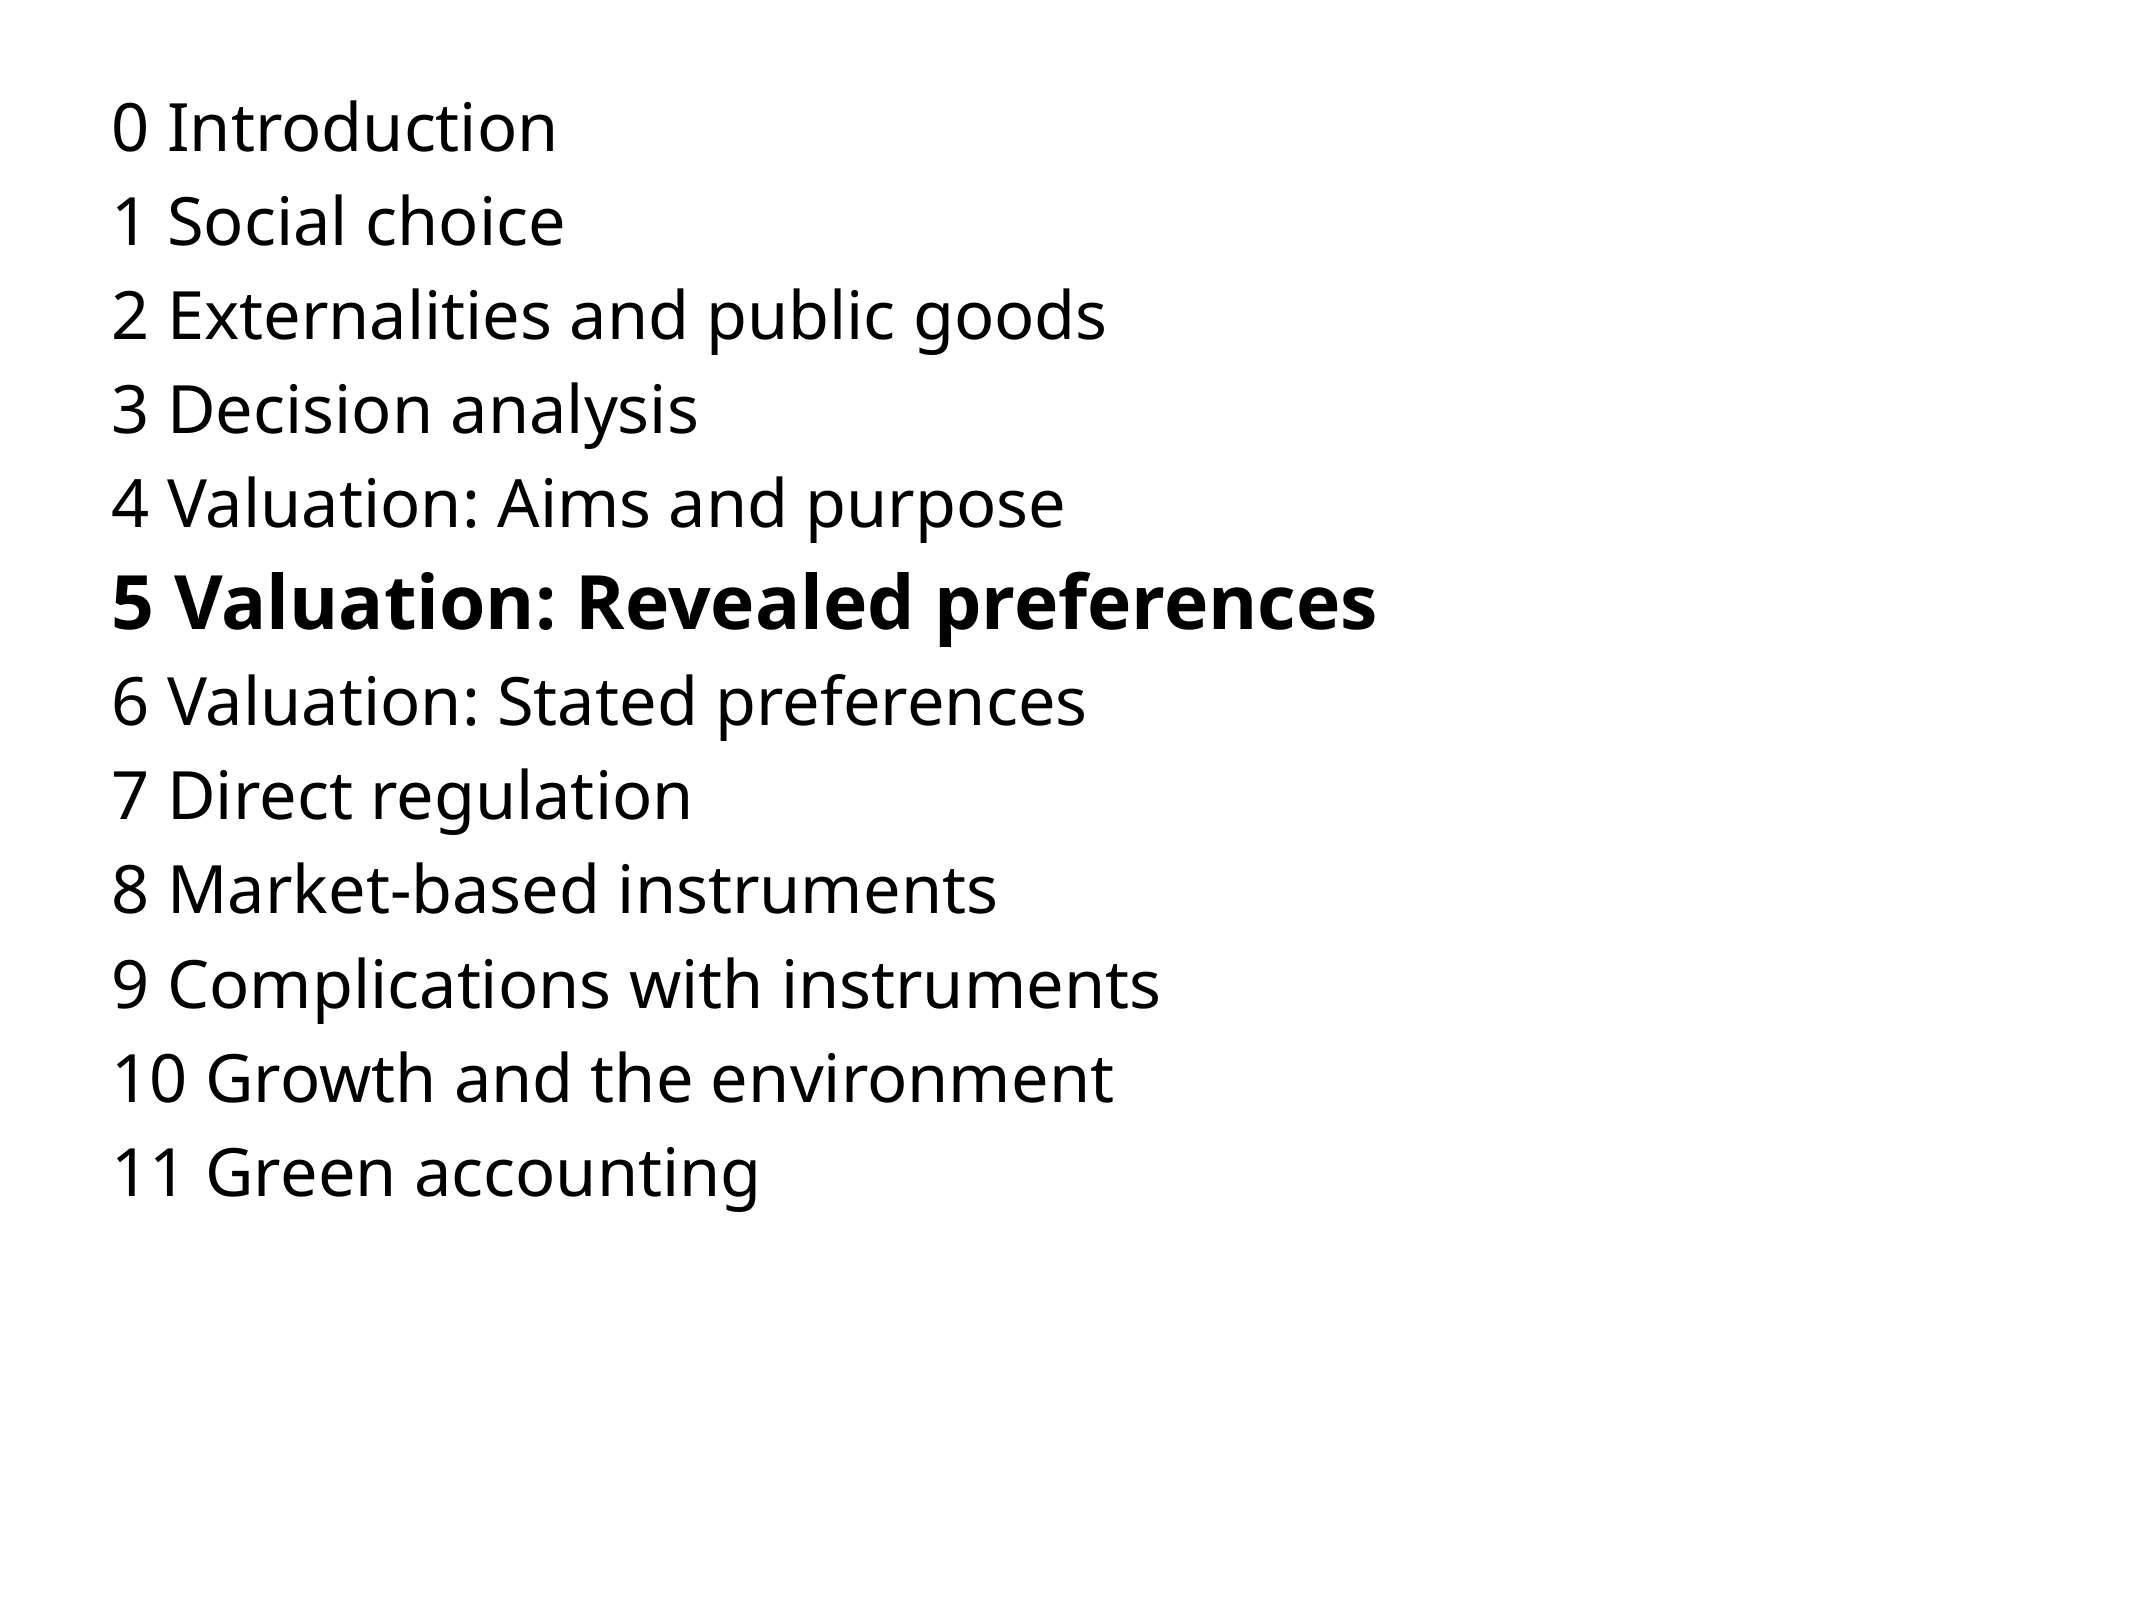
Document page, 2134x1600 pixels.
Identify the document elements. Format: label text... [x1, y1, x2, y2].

list 0 Introduction 1 Social choice 2 Externalities and public goods 3 Decision analysis 4 Valuation: Aims and purpose 5 Valuation: Revealed preferences 6 Valuation: Stated preferences 7 Direct regulation 8 Market-based instruments 9 Complications with instruments 10 Growth and the environment 11 Green accounting [96, 85, 2017, 1302]
